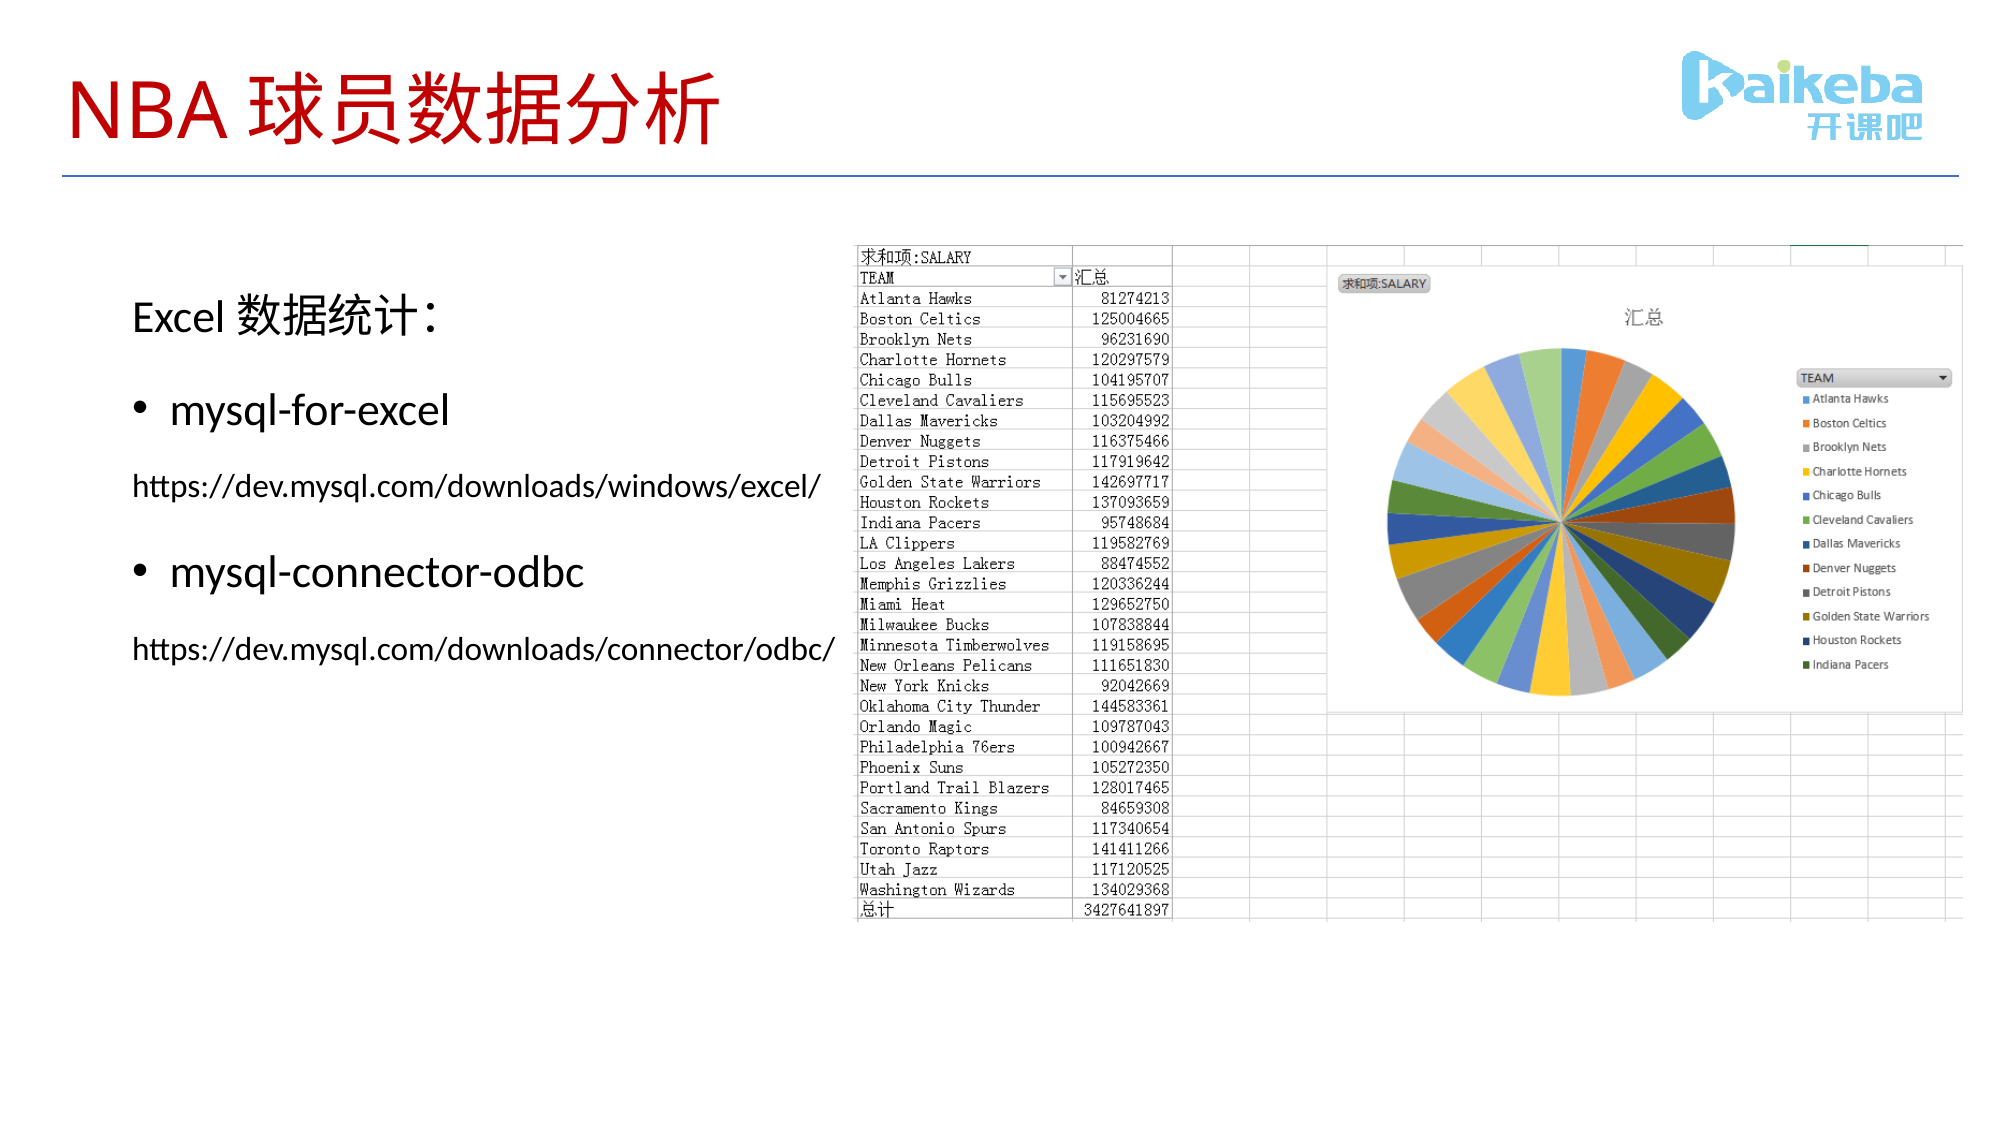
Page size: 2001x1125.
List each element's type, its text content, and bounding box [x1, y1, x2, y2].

picture [853, 244, 1963, 923]
title NBA球员数据分析 [57, 59, 1728, 167]
table_cell 87 [1653, 21, 1950, 167]
text_box Excel数据统计： mysql-for-excel https://dev.mysql.com/downloads/windows/excel/ mysql-connector-odbc https://dev.mysql.com/downloads/connector/odbc/ [124, 186, 1991, 1070]
